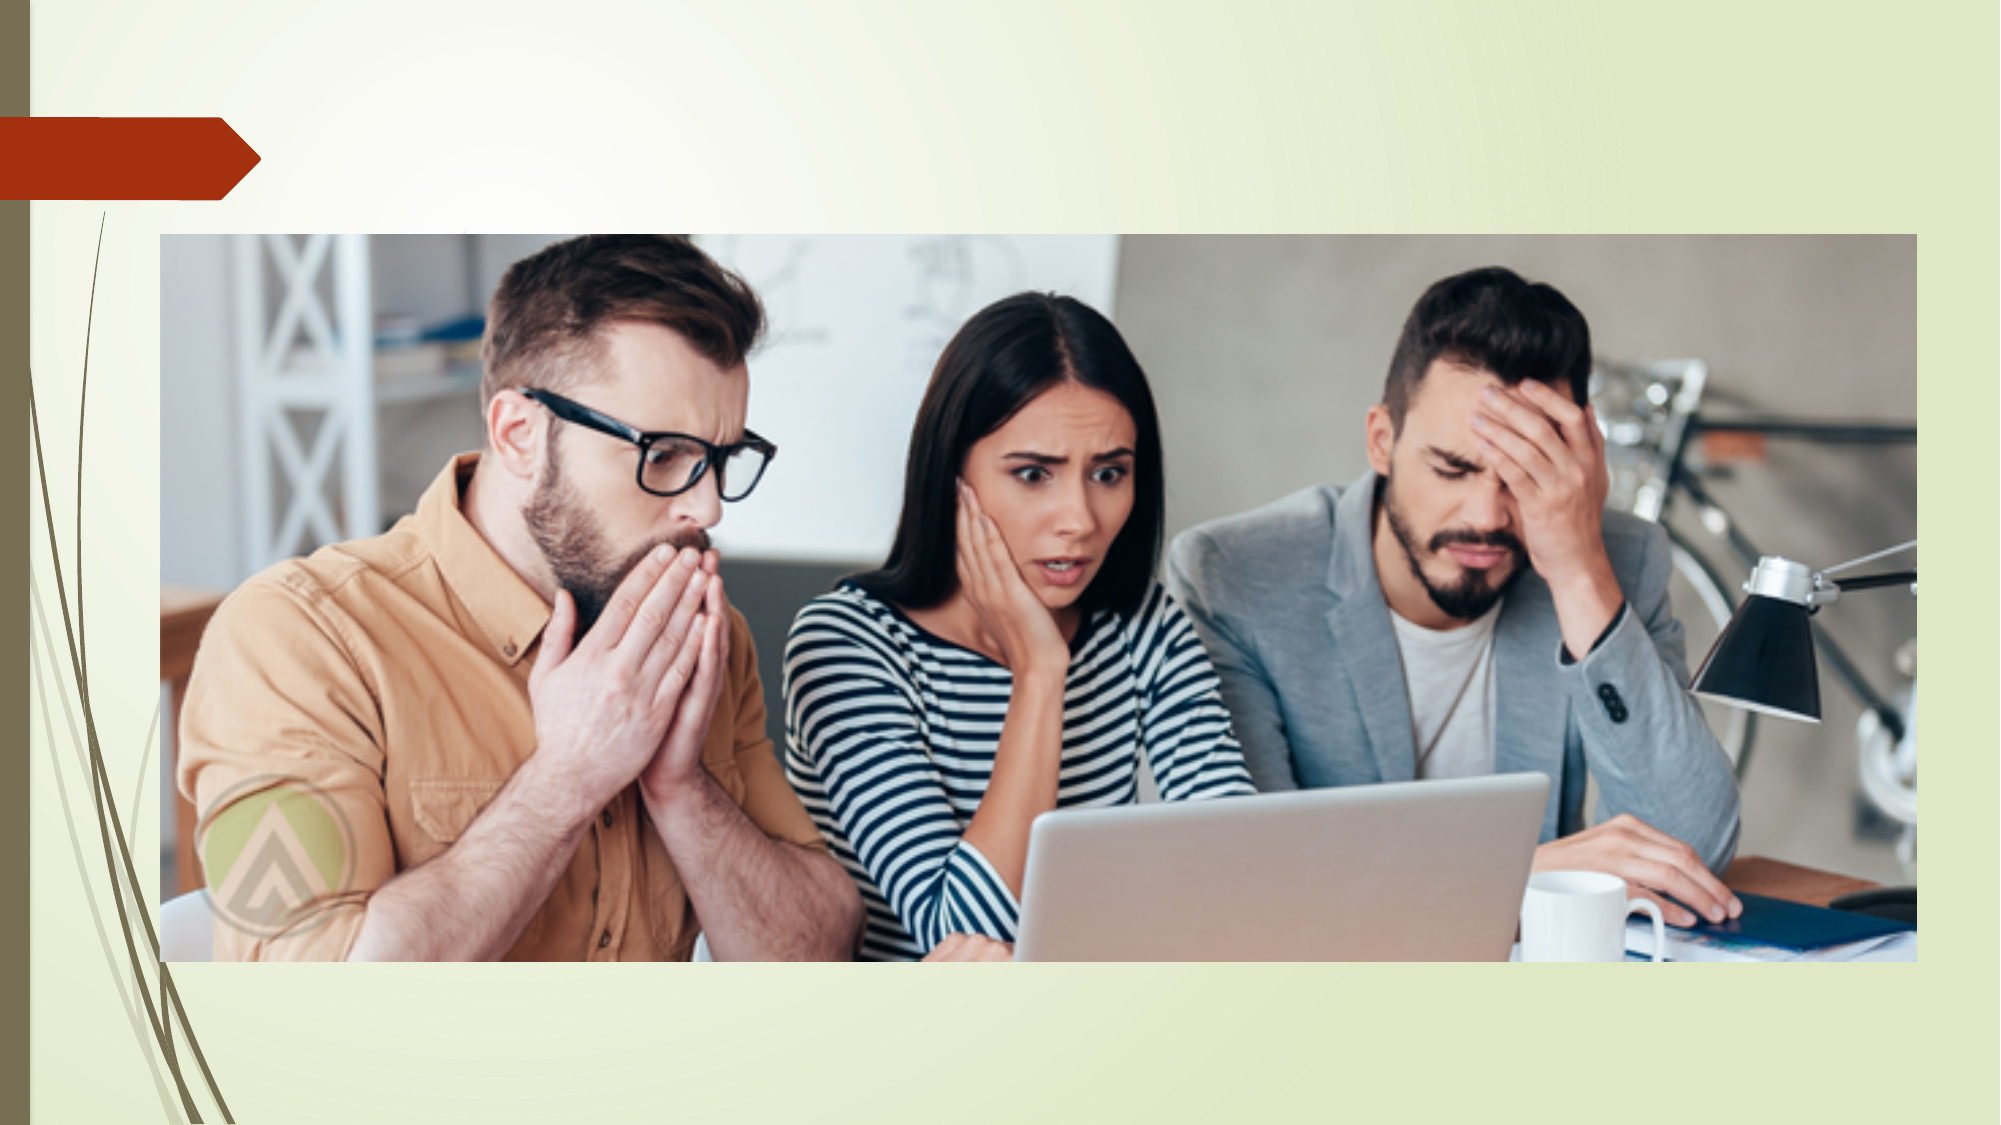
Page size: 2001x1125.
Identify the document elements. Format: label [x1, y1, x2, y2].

list [160, 234, 1917, 962]
